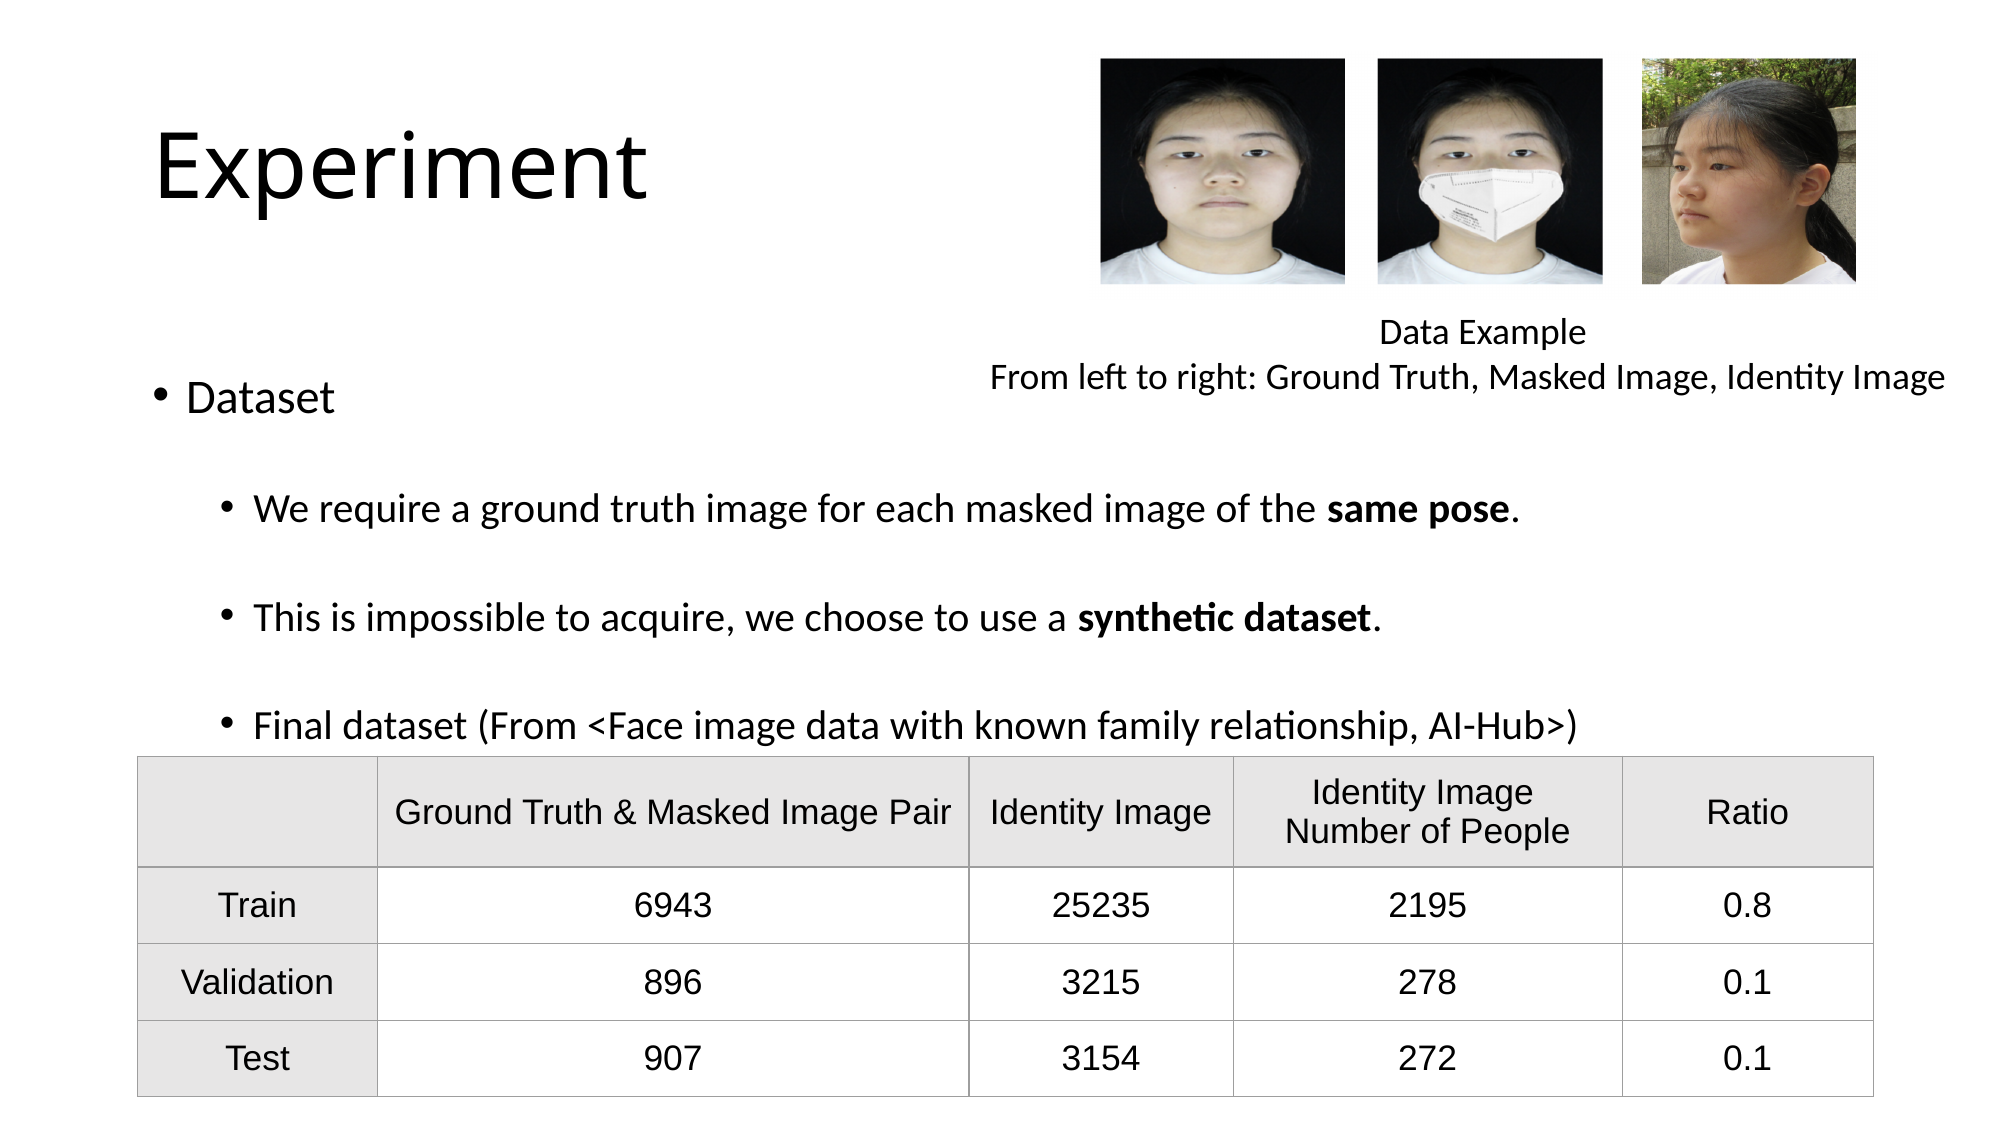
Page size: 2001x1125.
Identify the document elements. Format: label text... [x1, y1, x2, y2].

table_cell 2195 [1234, 868, 1622, 943]
table_cell 0.8 [1623, 868, 1873, 943]
table_cell 3154 [970, 1021, 1233, 1096]
table_cell 25235 [970, 868, 1233, 943]
table_cell 907 [378, 1021, 968, 1096]
table_header Identity Image [970, 757, 1233, 866]
table_cell Validation [138, 944, 377, 1020]
table_cell 0.1 [1623, 1021, 1873, 1096]
table_cell 272 [1234, 1021, 1622, 1096]
table_header Ground Truth & Masked Image Pair [378, 757, 968, 866]
list Dataset We require a ground truth image for each masked image of the same pose. This is impossible to acquire, we choose to use a synthetic dataset. Final dataset (From <Face image data with known family relationship, AI-Hub>) [137, 299, 1937, 757]
table_cell Test [138, 1021, 377, 1096]
text_box [1174, 763, 1215, 824]
table_cell 6943 [378, 868, 968, 943]
table_header Ratio [1623, 757, 1873, 866]
table_cell 896 [378, 944, 968, 1020]
table_header Identity Image Number of People [1234, 757, 1622, 866]
title Experiment [137, 59, 1089, 278]
table_cell Train [138, 868, 377, 943]
table_cell 278 [1234, 944, 1622, 1020]
table_cell 0.1 [1623, 944, 1873, 1020]
text_box Data Example From left to right: Ground Truth, Masked Image, Identity Image [975, 299, 1992, 405]
table_cell 3215 [970, 944, 1233, 1020]
table_header [138, 757, 377, 866]
picture [1089, 51, 1878, 300]
